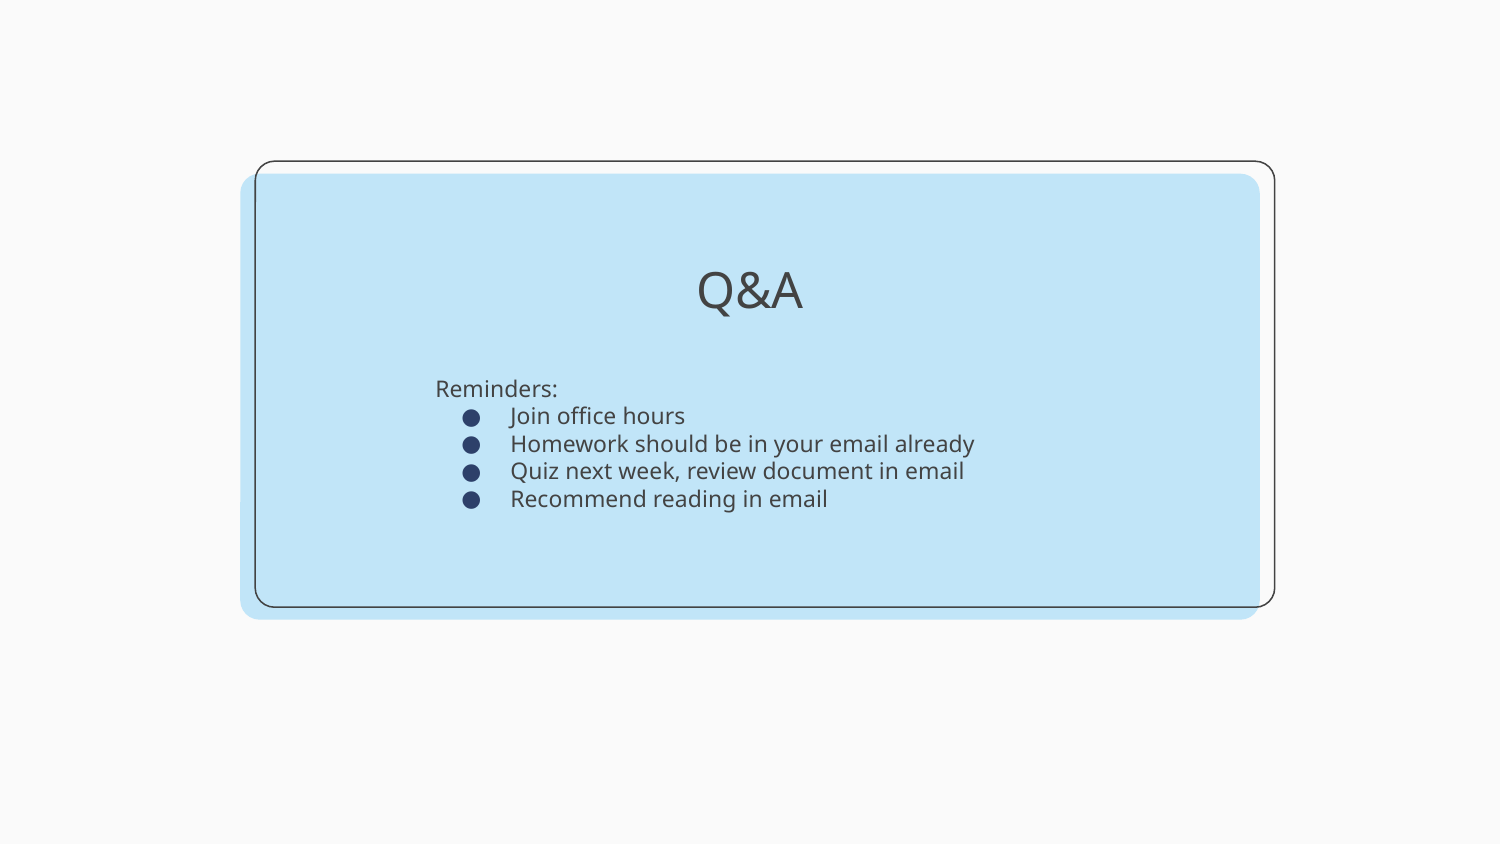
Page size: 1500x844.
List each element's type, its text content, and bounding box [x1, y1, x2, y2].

title Q&A [367, 270, 1133, 334]
subtitle Reminders: Join office hours Homework should be in your email already Quiz next week, review document in email Recommend reading in email [420, 359, 1080, 574]
